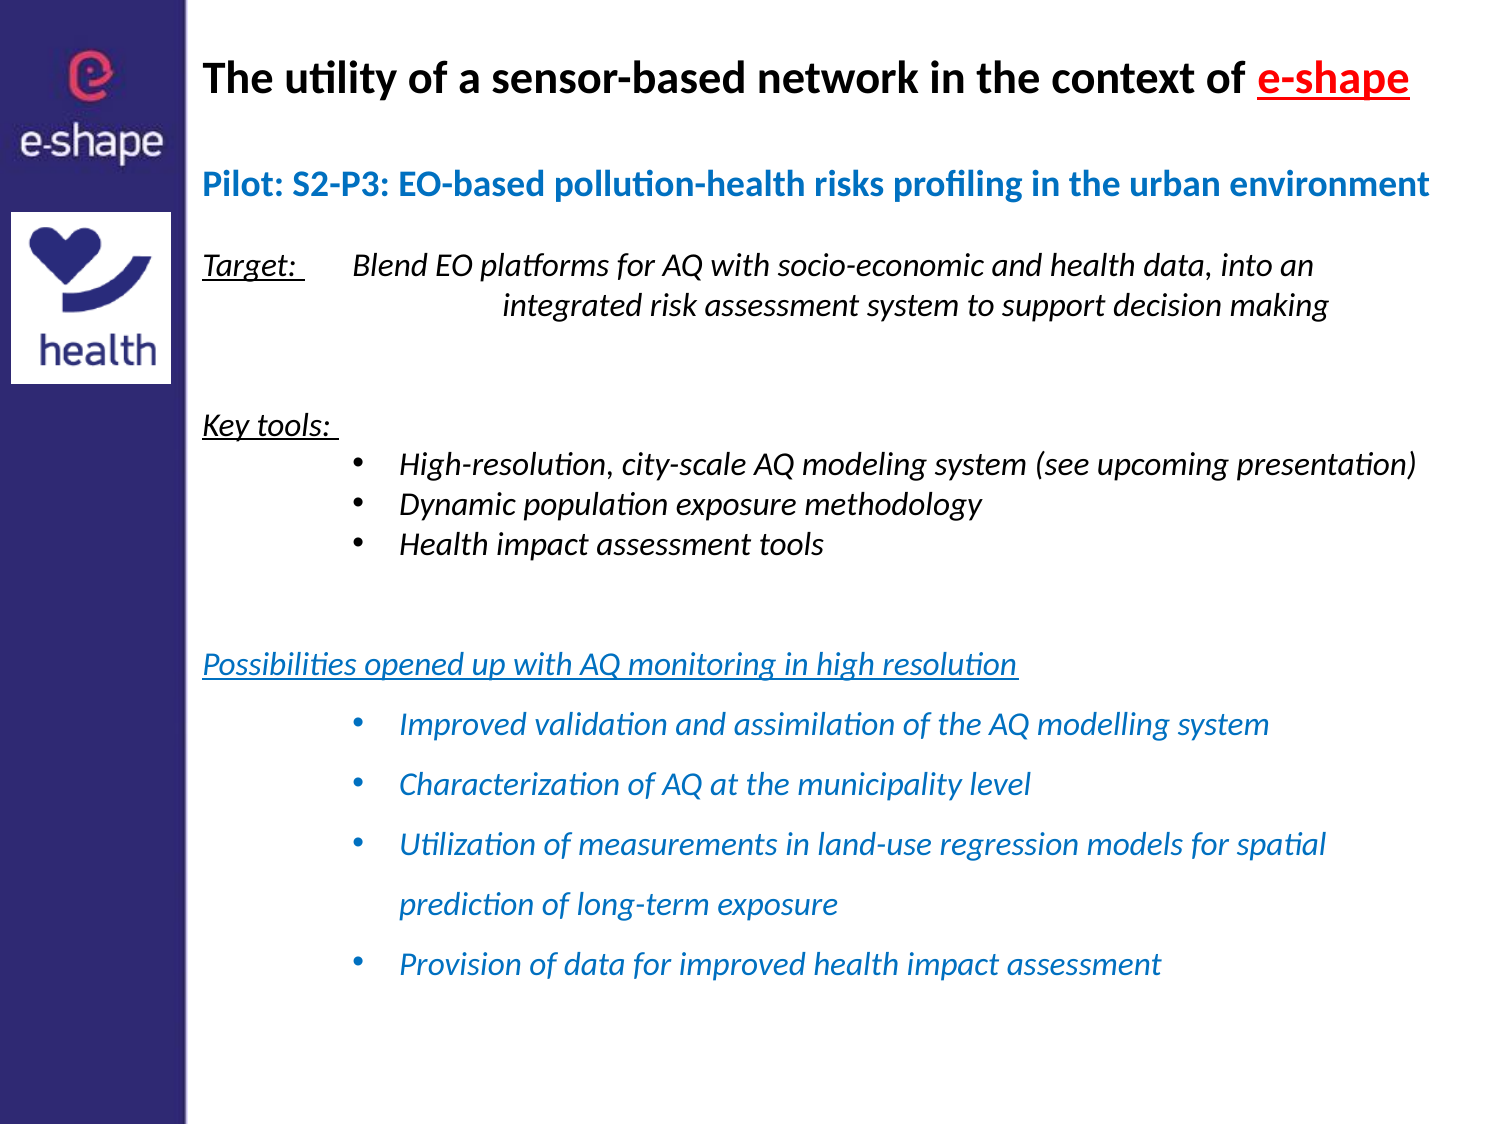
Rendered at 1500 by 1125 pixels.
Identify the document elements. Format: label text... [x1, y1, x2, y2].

text_box Pilot: S2-P3: EO-based pollution-health risks profiling in the urban environment [187, 151, 1489, 212]
text_box Target: Blend EO platforms for AQ with socio-economic and health data, into an integrated risk assessment system to support decision making Key tools: High-resolution, city-scale AQ modeling system (see upcoming presentation) Dynamic population exposure methodology Health impact assessment tools Possibilities opened up with AQ monitoring in high resolution Improved validation and assimilation of the AQ modelling system Characterization of AQ at the municipality level Utilization of measurements in land-use regression models for spatial prediction of long-term exposure Provision of data for improved health impact assessment [187, 235, 1454, 989]
title The utility of a sensor-based network in the context of e-shape [187, 24, 1489, 133]
picture [0, 0, 188, 1124]
